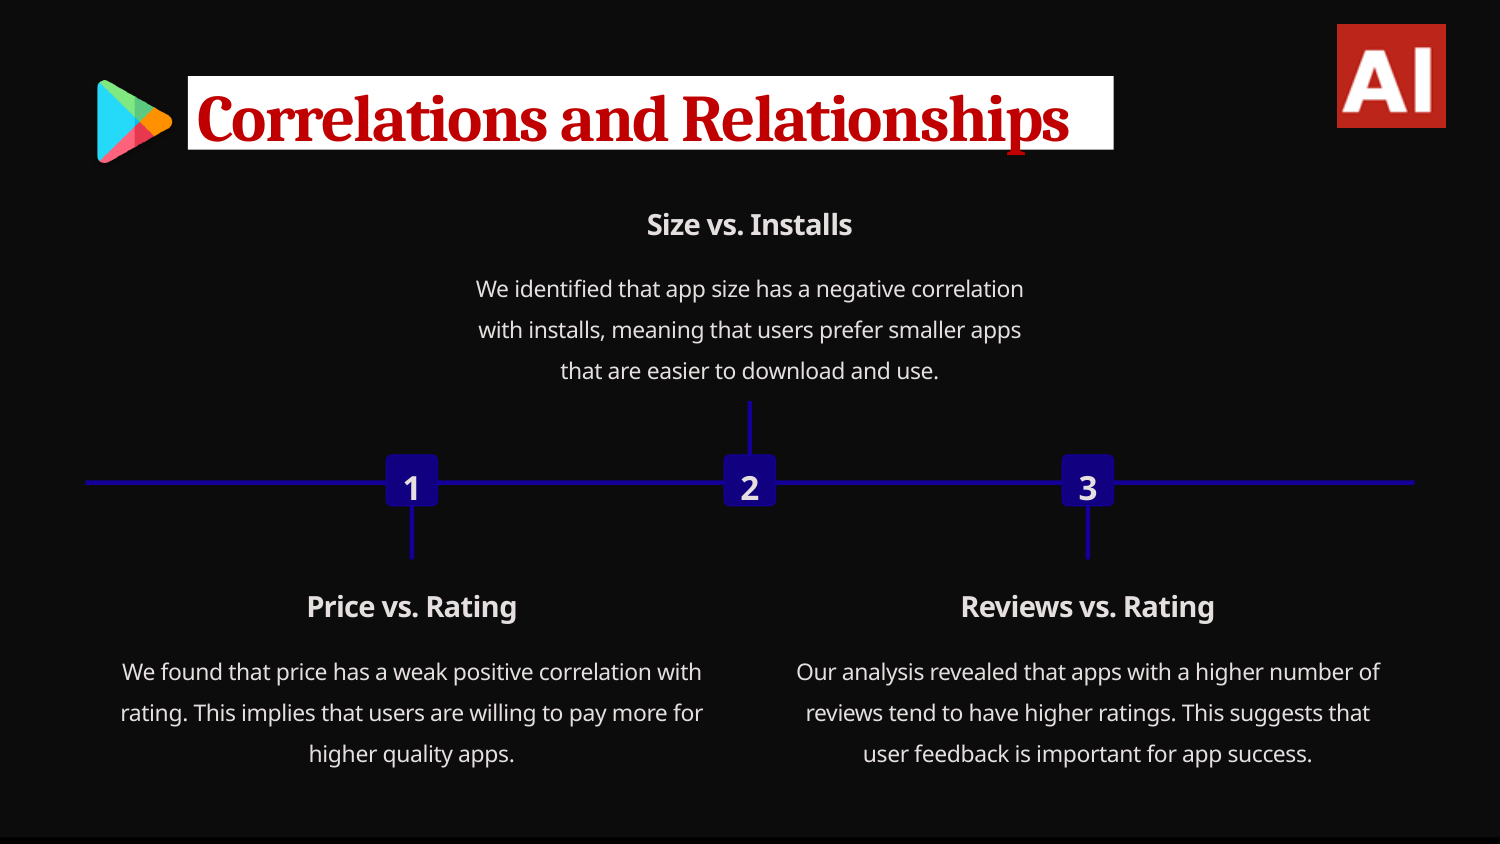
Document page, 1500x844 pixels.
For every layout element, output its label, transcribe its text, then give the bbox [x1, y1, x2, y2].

text_box [1085, 506, 1091, 560]
text_box 3 [1077, 458, 1099, 503]
text_box Our analysis revealed that apps with a higher number of reviews tend to have higher ratings. This suggests that user feedback is important for app success. [784, 639, 1392, 762]
text_box [724, 454, 776, 506]
text_box Reviews vs. Rating [966, 582, 1210, 619]
text_box We identified that app size has a negative correlation with installs, meaning that users prefer smaller apps that are easier to download and use. [446, 256, 1054, 379]
text_box [85, 480, 386, 485]
text_box Size vs. Installs [636, 199, 864, 237]
text_box [438, 480, 724, 485]
picture [1337, 24, 1446, 128]
text_box [0, 0, 1500, 838]
text_box [409, 506, 415, 560]
text_box [1114, 480, 1415, 485]
text_box [386, 454, 438, 506]
text_box [747, 401, 753, 454]
text_box [776, 480, 1062, 485]
text_box [1062, 454, 1114, 506]
text_box 2 [739, 458, 760, 503]
text_box We found that price has a weak positive correlation with rating. This implies that users are willing to pay more for higher quality apps. [108, 639, 716, 762]
text_box Correlations and Relationships [187, 76, 1114, 150]
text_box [85, 75, 184, 172]
text_box Price vs. Rating [298, 582, 526, 619]
text_box 1 [403, 458, 421, 503]
